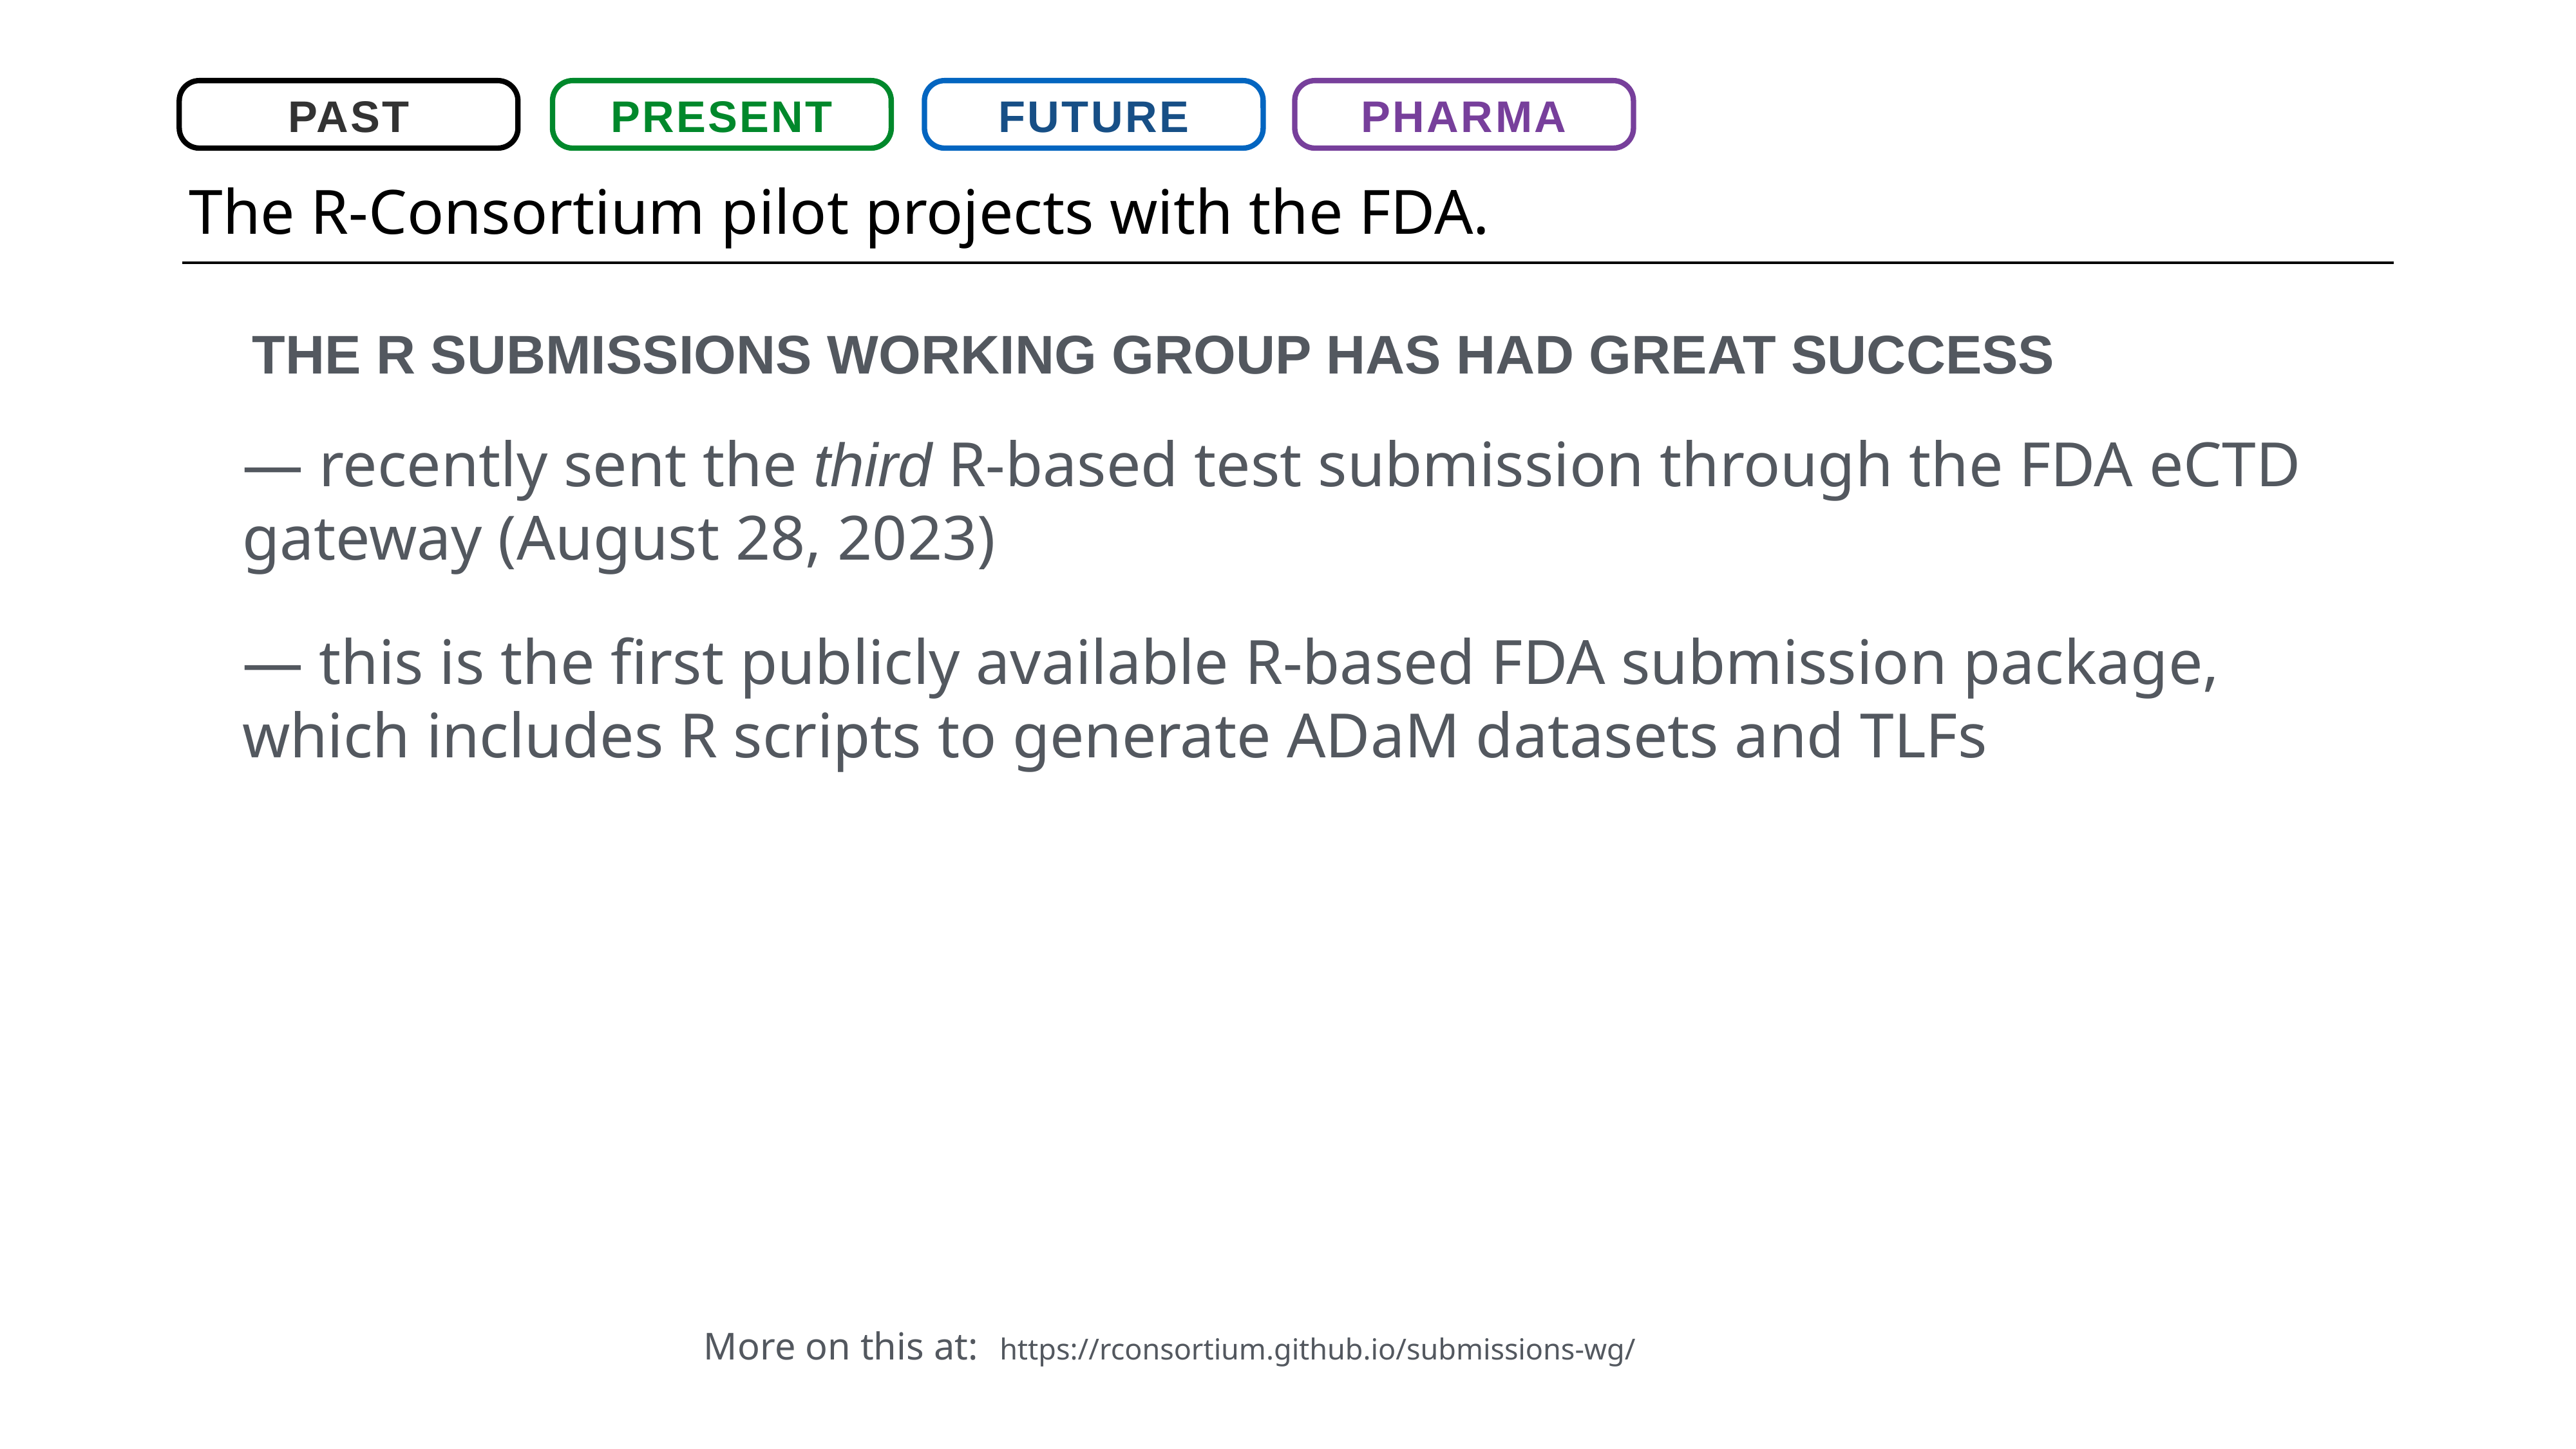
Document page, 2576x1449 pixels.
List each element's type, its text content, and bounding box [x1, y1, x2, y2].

text_box https://rconsortium.github.io/submissions-wg/ [994, 1325, 1879, 1371]
text_box — recently sent the third R-based test submission through the FDA eCTD gateway (August 28, 2023) [236, 419, 2360, 578]
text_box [562, 80, 882, 149]
text_box The R-Consortium pilot projects with the FDA. [184, 167, 2392, 252]
text_box More on this at: [697, 1317, 984, 1374]
text_box — this is the first publicly available R-based FDA submission package, which includes R scripts to generate ADaM datasets and TLFs [236, 617, 2360, 776]
text_box THE R SUBMISSIONS WORKING GROUP HAS HAD GREAT SUCCESS [247, 313, 2183, 390]
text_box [139, 80, 558, 149]
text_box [1255, 80, 1674, 149]
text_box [884, 80, 1253, 149]
